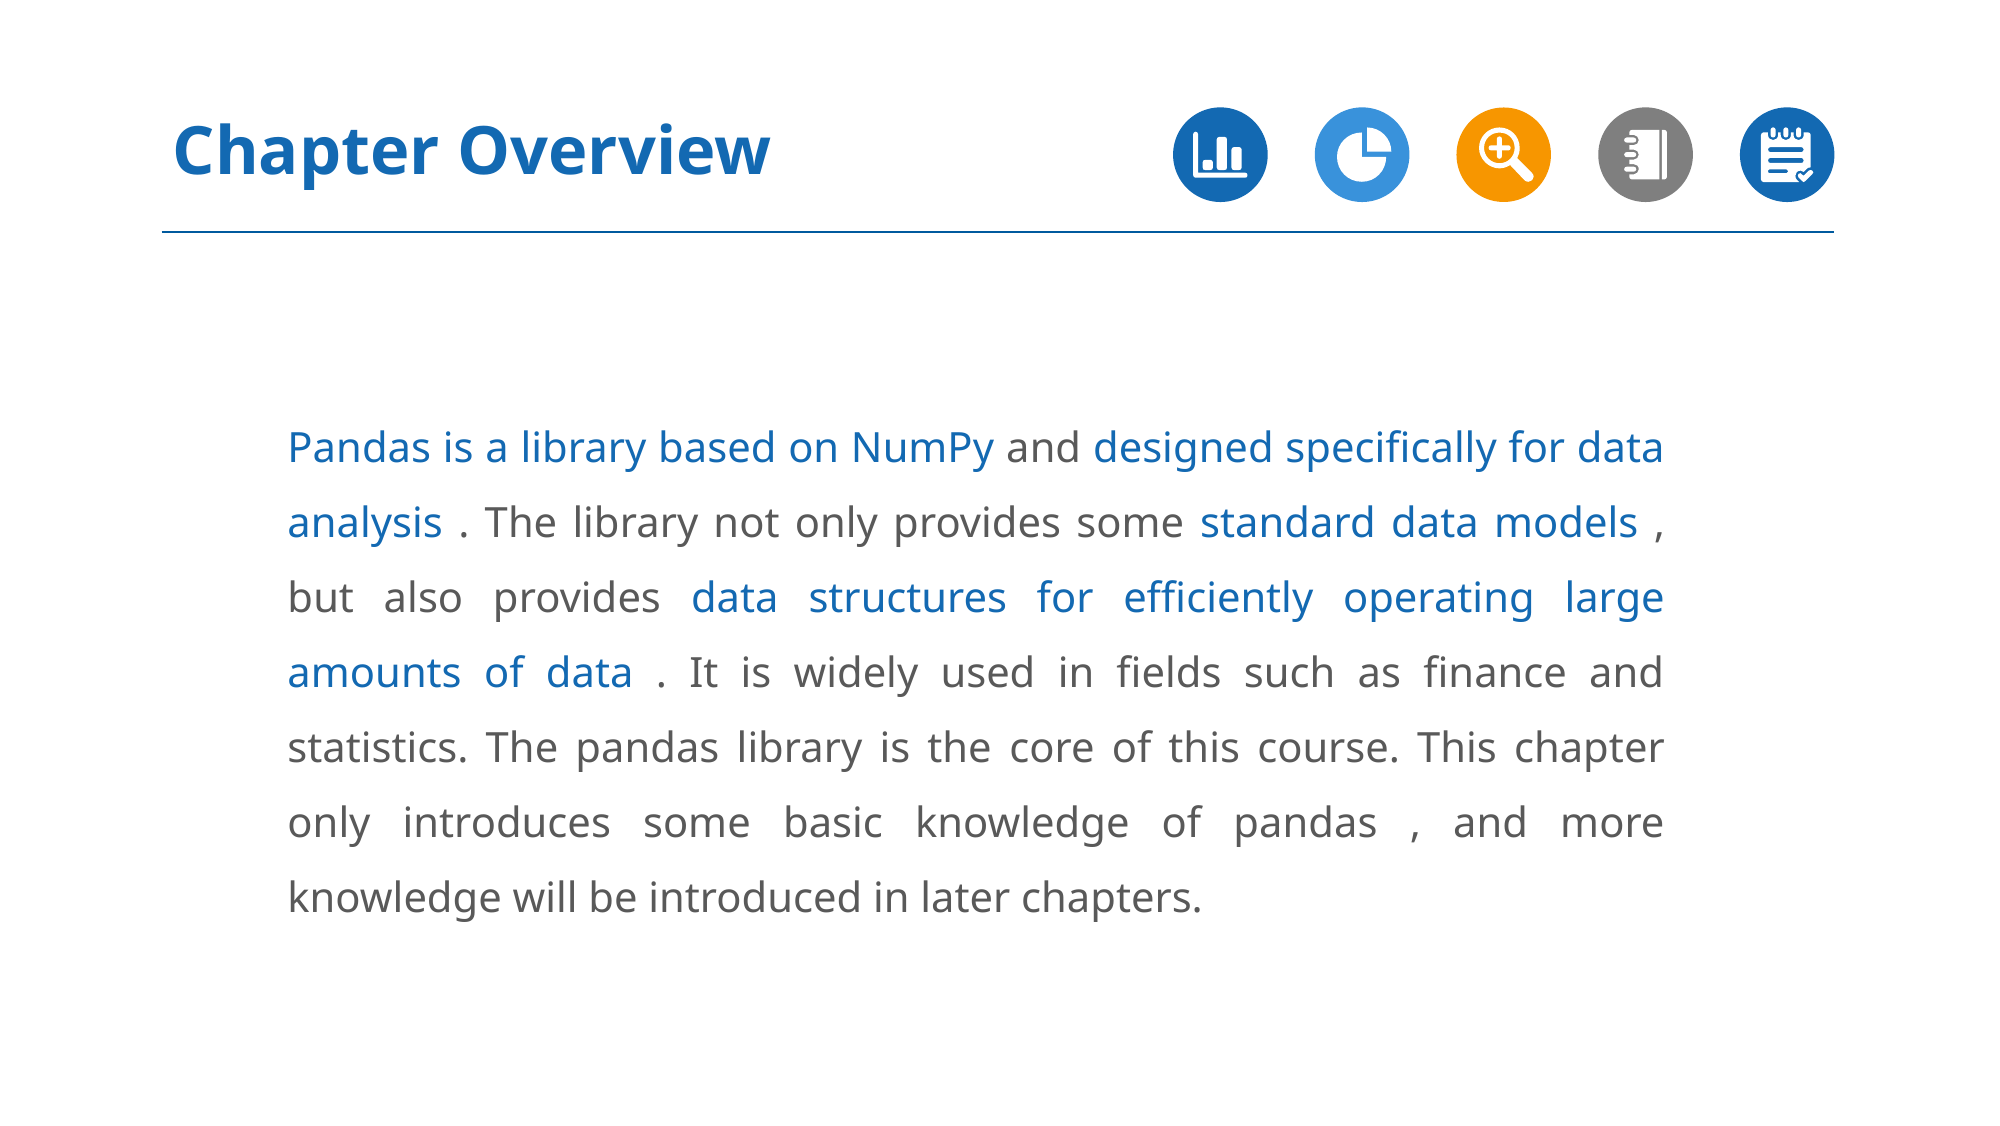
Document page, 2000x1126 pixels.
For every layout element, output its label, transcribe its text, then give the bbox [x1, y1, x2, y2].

text_box Chapter Overview​ [110, 93, 835, 203]
text_box Pandas is a library based on NumPy and designed specifically for data analysis . The library not only provides some standard data models , but also provides data structures for efficiently operating large amounts of data . It is widely used in fields such as finance and statistics. The pandas library is the core of this course. This chapter only introduces some basic knowledge of pandas , and more knowledge will be introduced in later chapters. [267, 385, 1685, 931]
